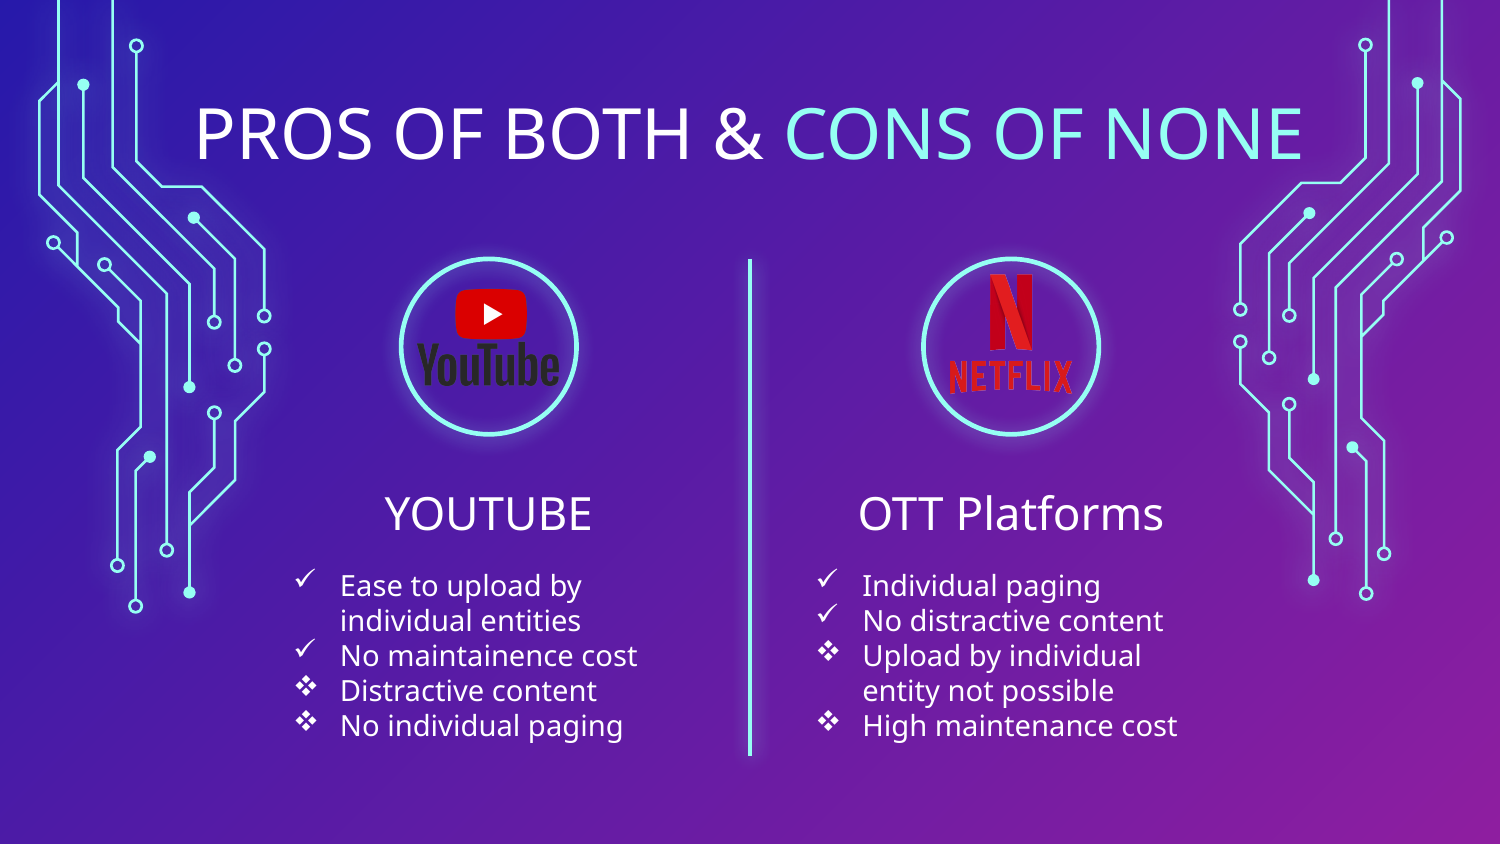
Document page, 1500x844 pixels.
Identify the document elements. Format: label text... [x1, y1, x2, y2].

subtitle Individual paging No distractive content Upload by individual entity not possible High maintenance cost [815, 567, 1207, 756]
text_box [416, 396, 562, 435]
subtitle YOUTUBE [293, 484, 685, 542]
picture [923, 246, 1100, 423]
subtitle OTT Platforms [815, 484, 1207, 542]
text_box [426, 258, 552, 285]
picture [398, 287, 575, 387]
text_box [37, 0, 272, 614]
text_box [987, 431, 1035, 435]
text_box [1232, 0, 1462, 602]
subtitle Ease to upload by individual entities No maintainence cost Distractive content No individual paging [293, 567, 685, 756]
title PROS OF BOTH & CONS OF NONE [276, 88, 1227, 183]
